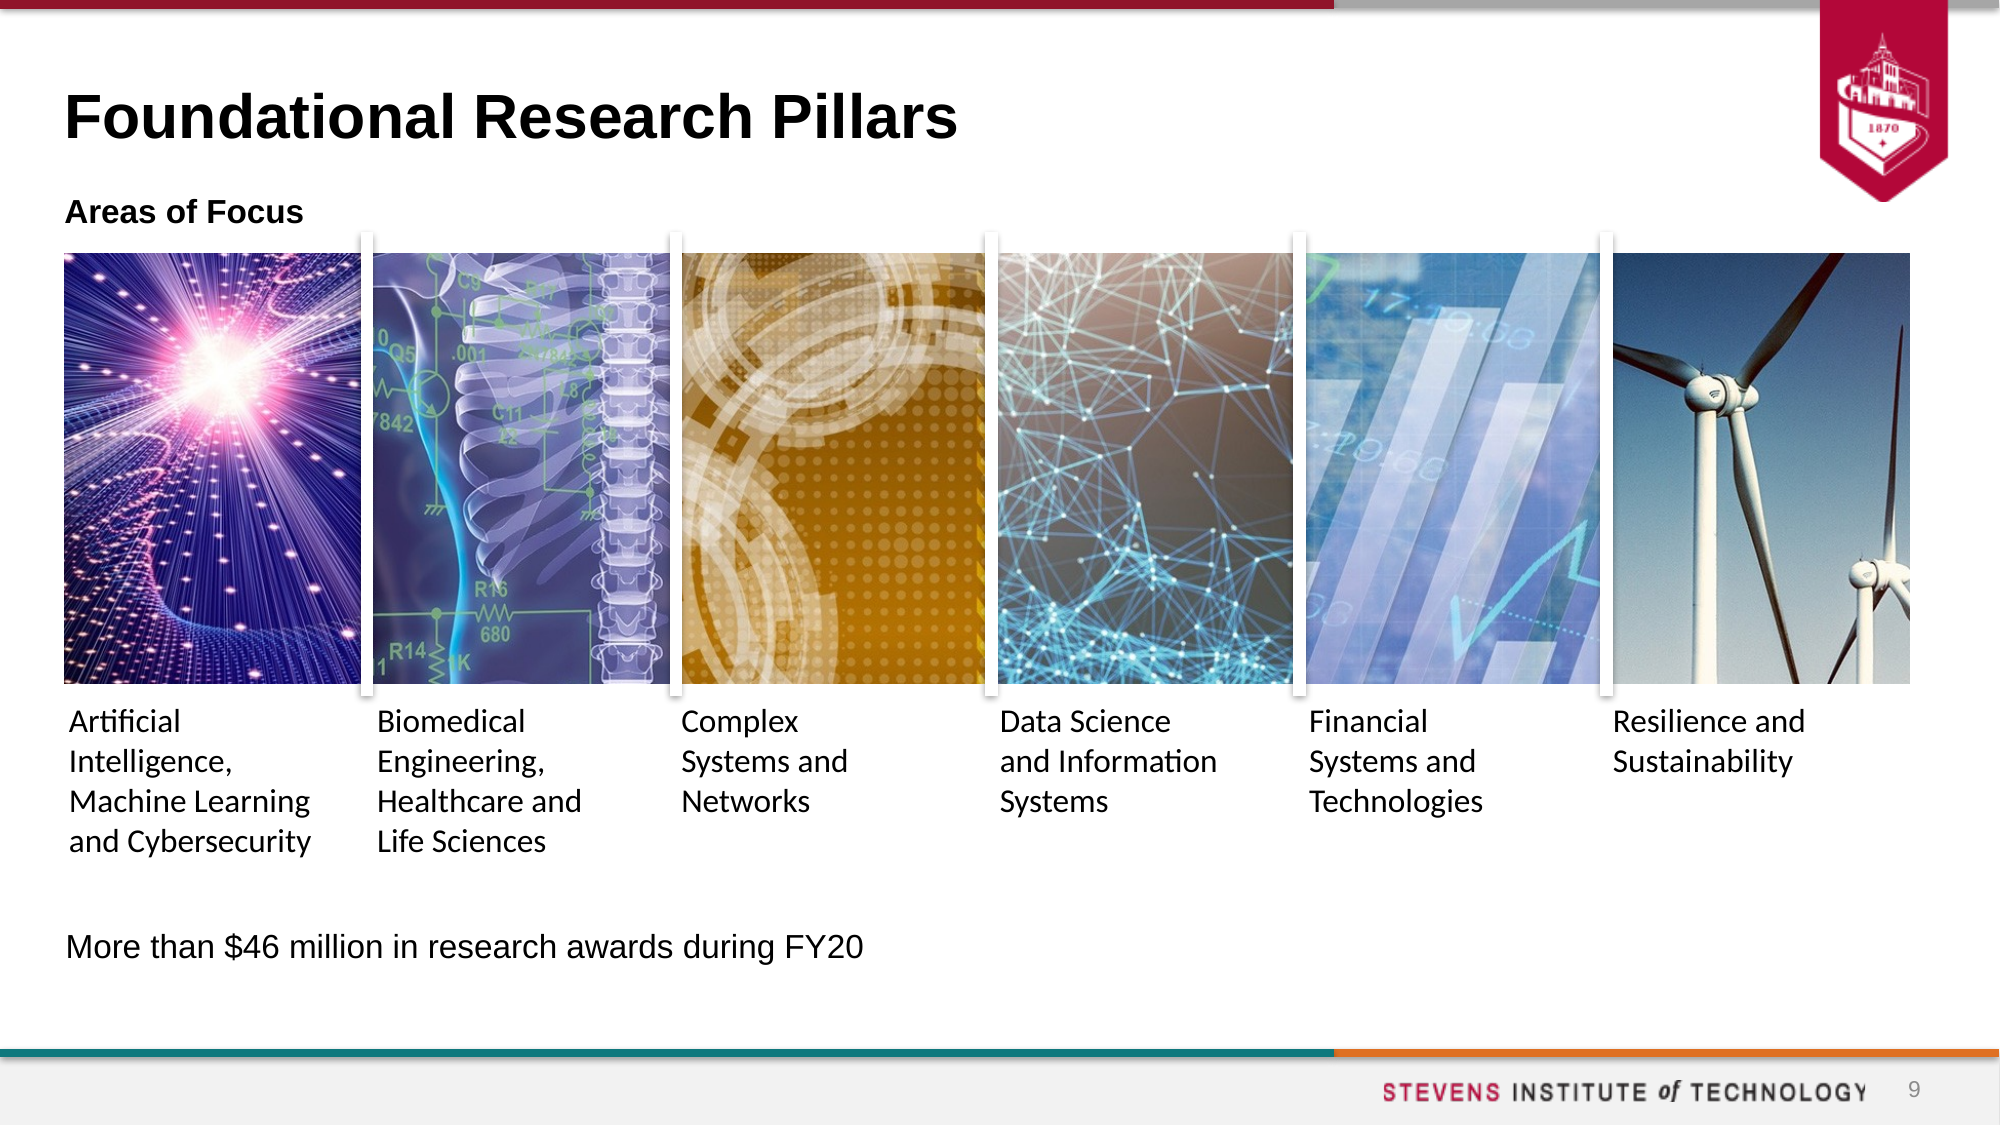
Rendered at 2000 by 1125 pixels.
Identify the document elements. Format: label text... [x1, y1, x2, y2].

text_box Data Science and Information Systems [999, 699, 1221, 860]
text_box Complex Systems and Networks [681, 699, 876, 872]
picture [64, 252, 366, 685]
list Areas of Focus [49, 182, 446, 254]
text_box Financial Systems and Technologies [1309, 699, 1492, 872]
picture [1608, 252, 1911, 685]
text_box Resilience and Sustainability [1612, 699, 1809, 832]
text_box More than $46 million in research awards during FY20 [50, 917, 1066, 1035]
title Foundational Research Pillars [49, 68, 1647, 157]
picture [1300, 252, 1606, 685]
text_box Biomedical Engineering, Healthcare and Life Sciences [377, 699, 625, 912]
text_box Artificial Intelligence, Machine Learning and Cybersecurity [68, 699, 352, 900]
slide_number 9 [1862, 1057, 1967, 1118]
picture [368, 252, 675, 685]
picture [992, 252, 1299, 685]
picture [677, 252, 991, 685]
